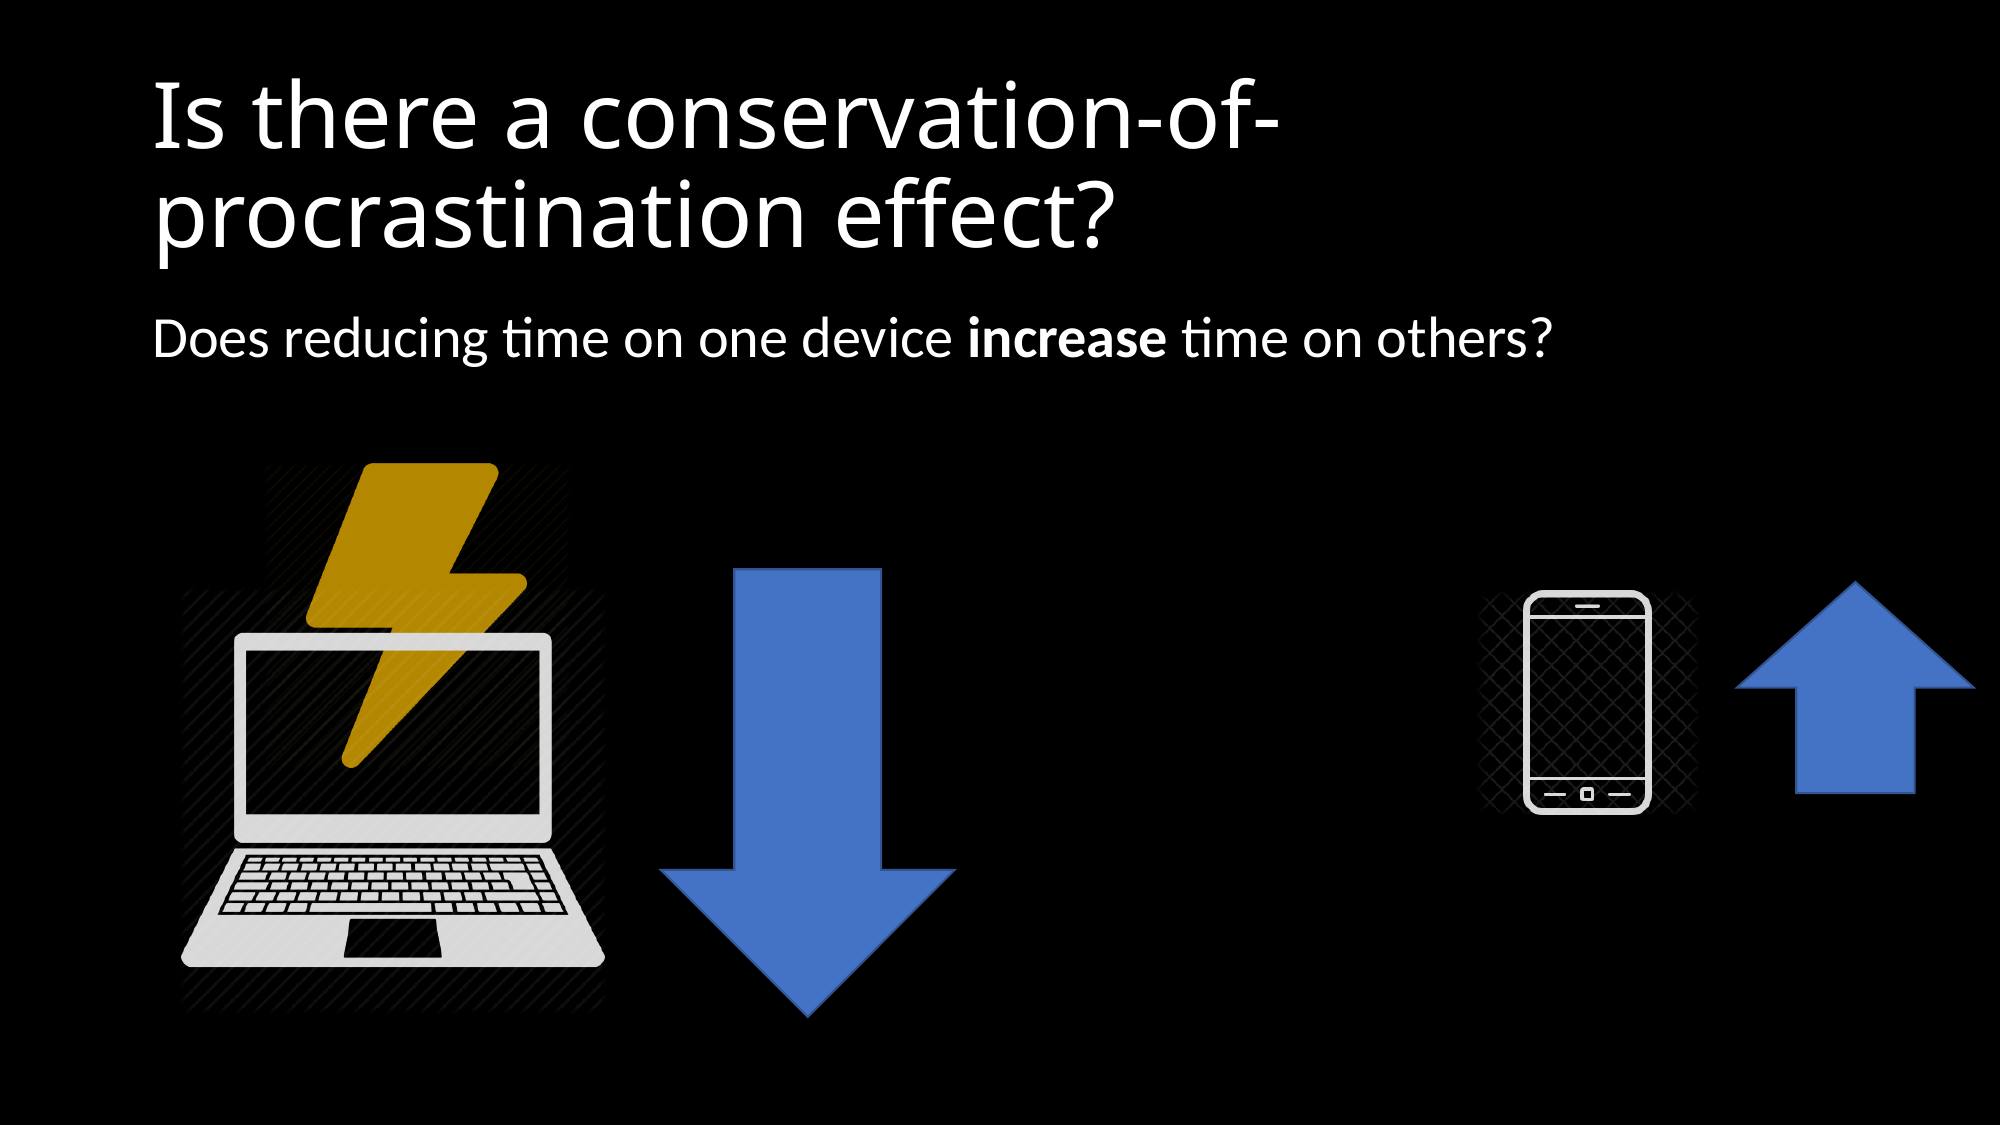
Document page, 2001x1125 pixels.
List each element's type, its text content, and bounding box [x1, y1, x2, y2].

list Does reducing time on one device increase time on others? [137, 299, 1863, 1014]
text_box Is there a conservation-of-procrastination effect? [137, 59, 1863, 278]
picture [1475, 590, 1699, 815]
text_box [1863, 587, 1977, 795]
text_box [803, 1014, 813, 1019]
picture [178, 461, 607, 1014]
